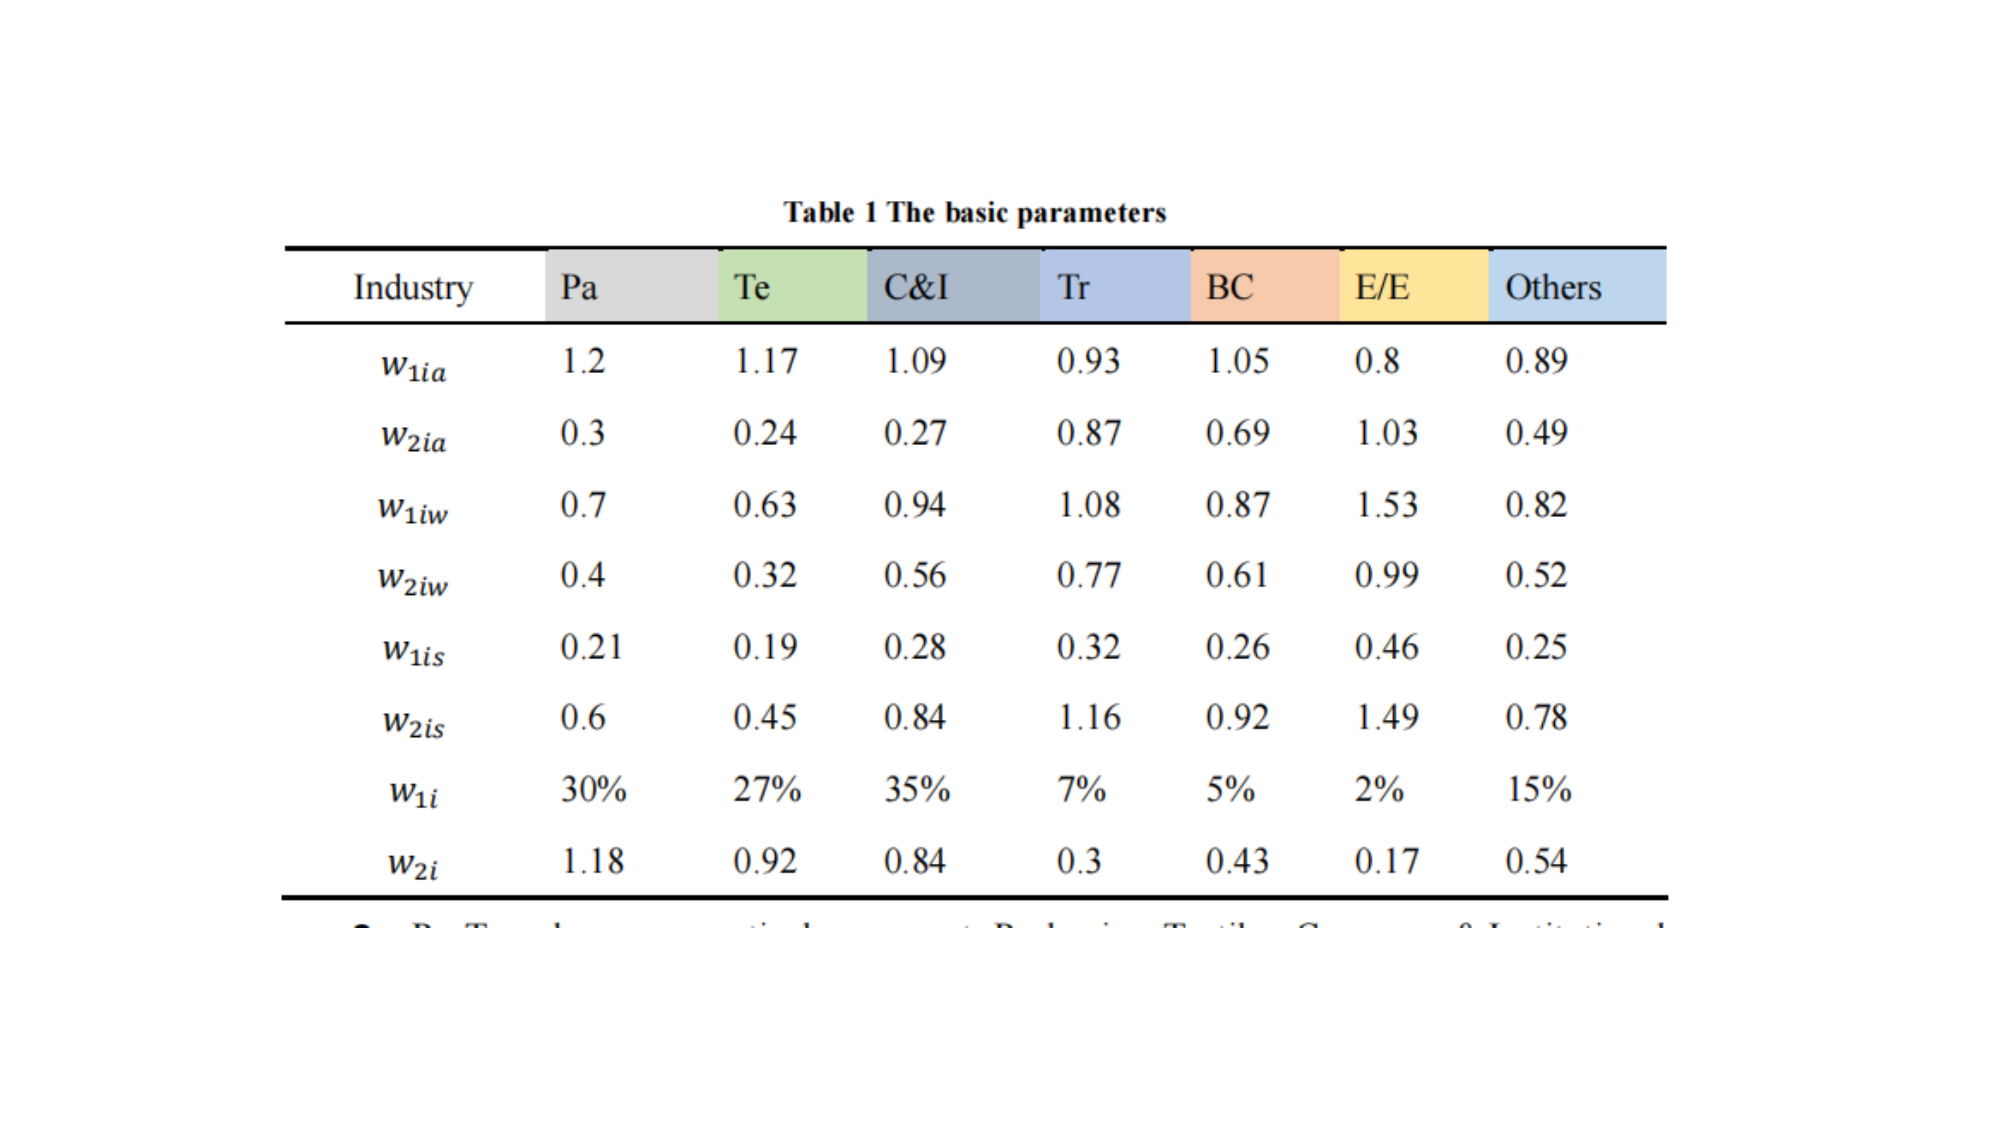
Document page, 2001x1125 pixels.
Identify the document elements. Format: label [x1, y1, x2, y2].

picture [234, 188, 1756, 929]
